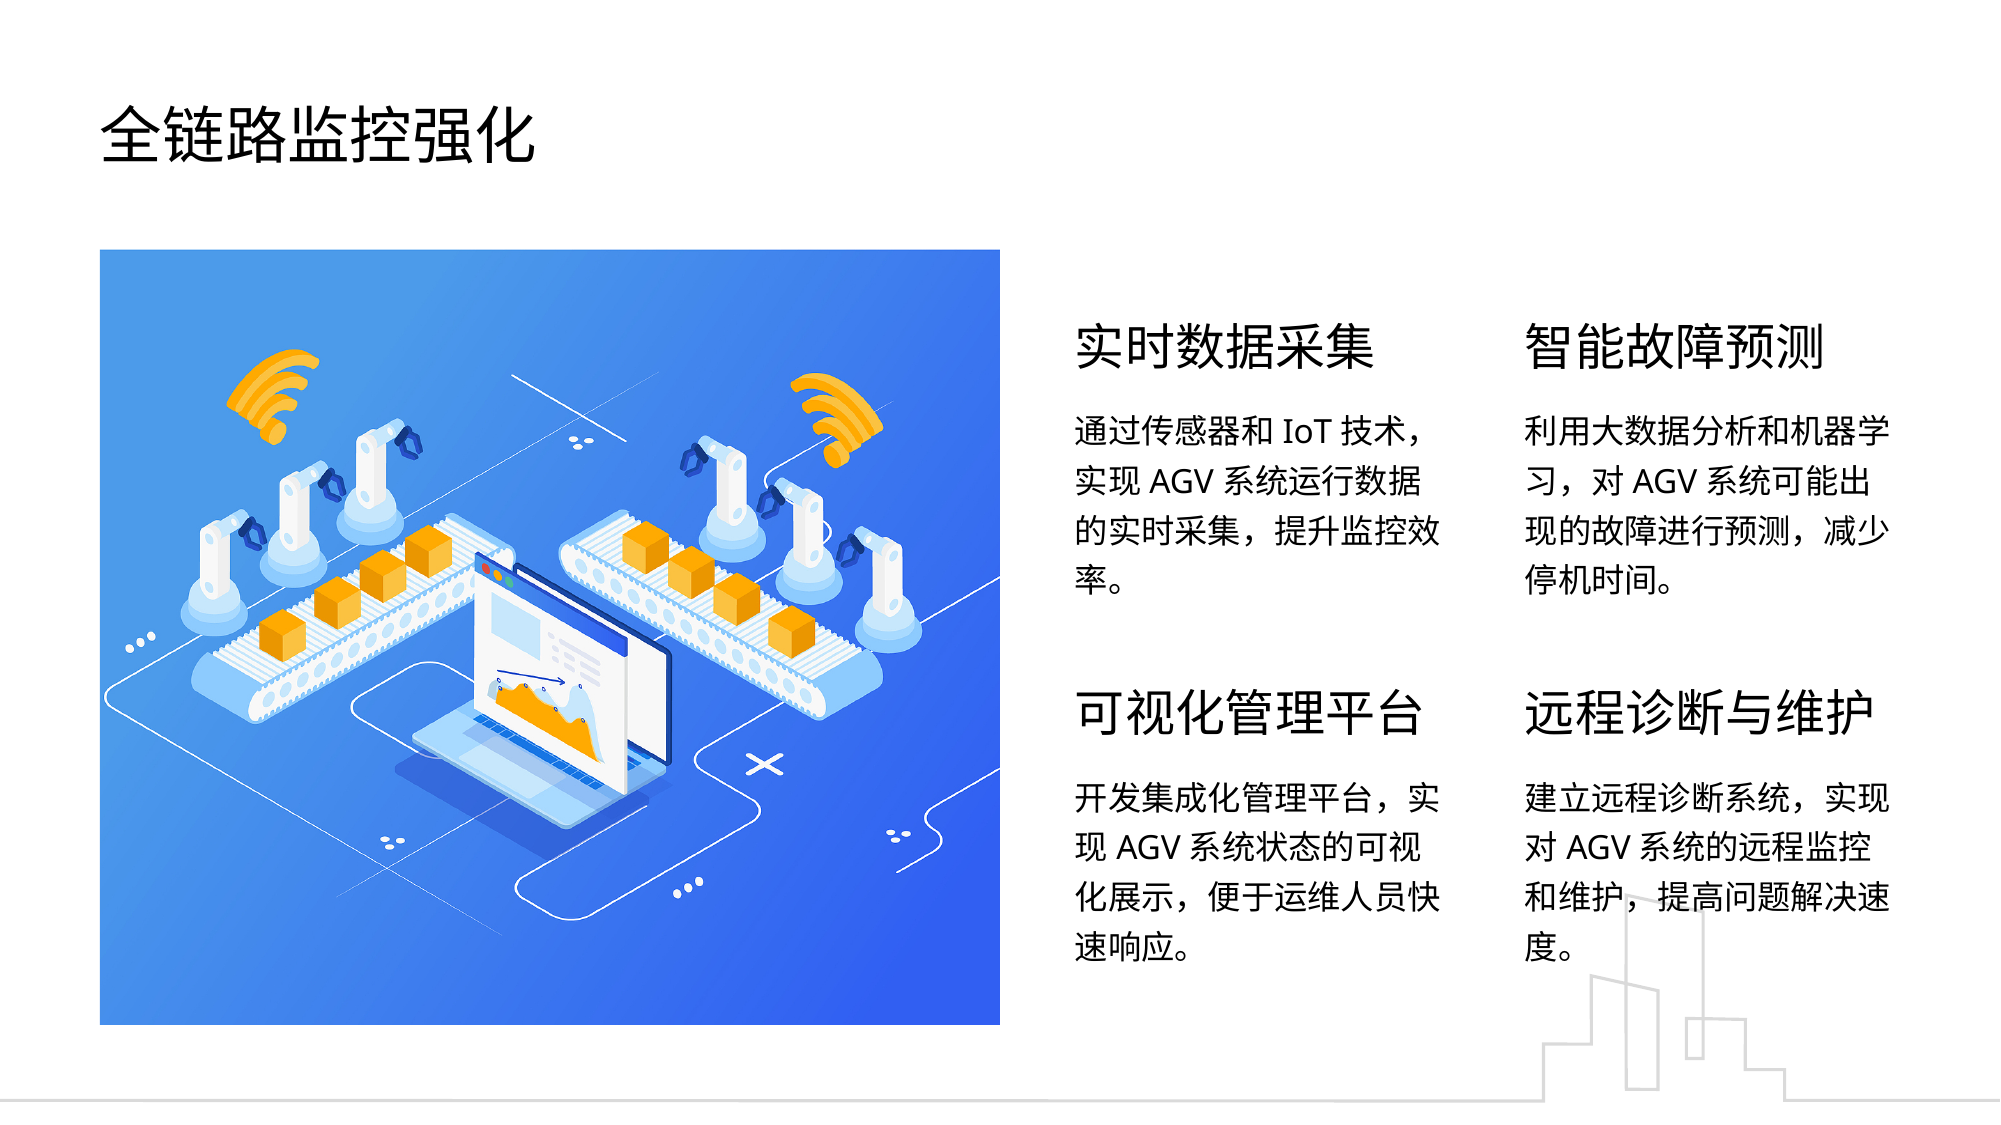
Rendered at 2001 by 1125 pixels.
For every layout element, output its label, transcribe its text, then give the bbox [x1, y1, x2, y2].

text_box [1074, 308, 1900, 967]
title 全链路监控强化 [99, 87, 1900, 188]
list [99, 249, 1000, 1025]
